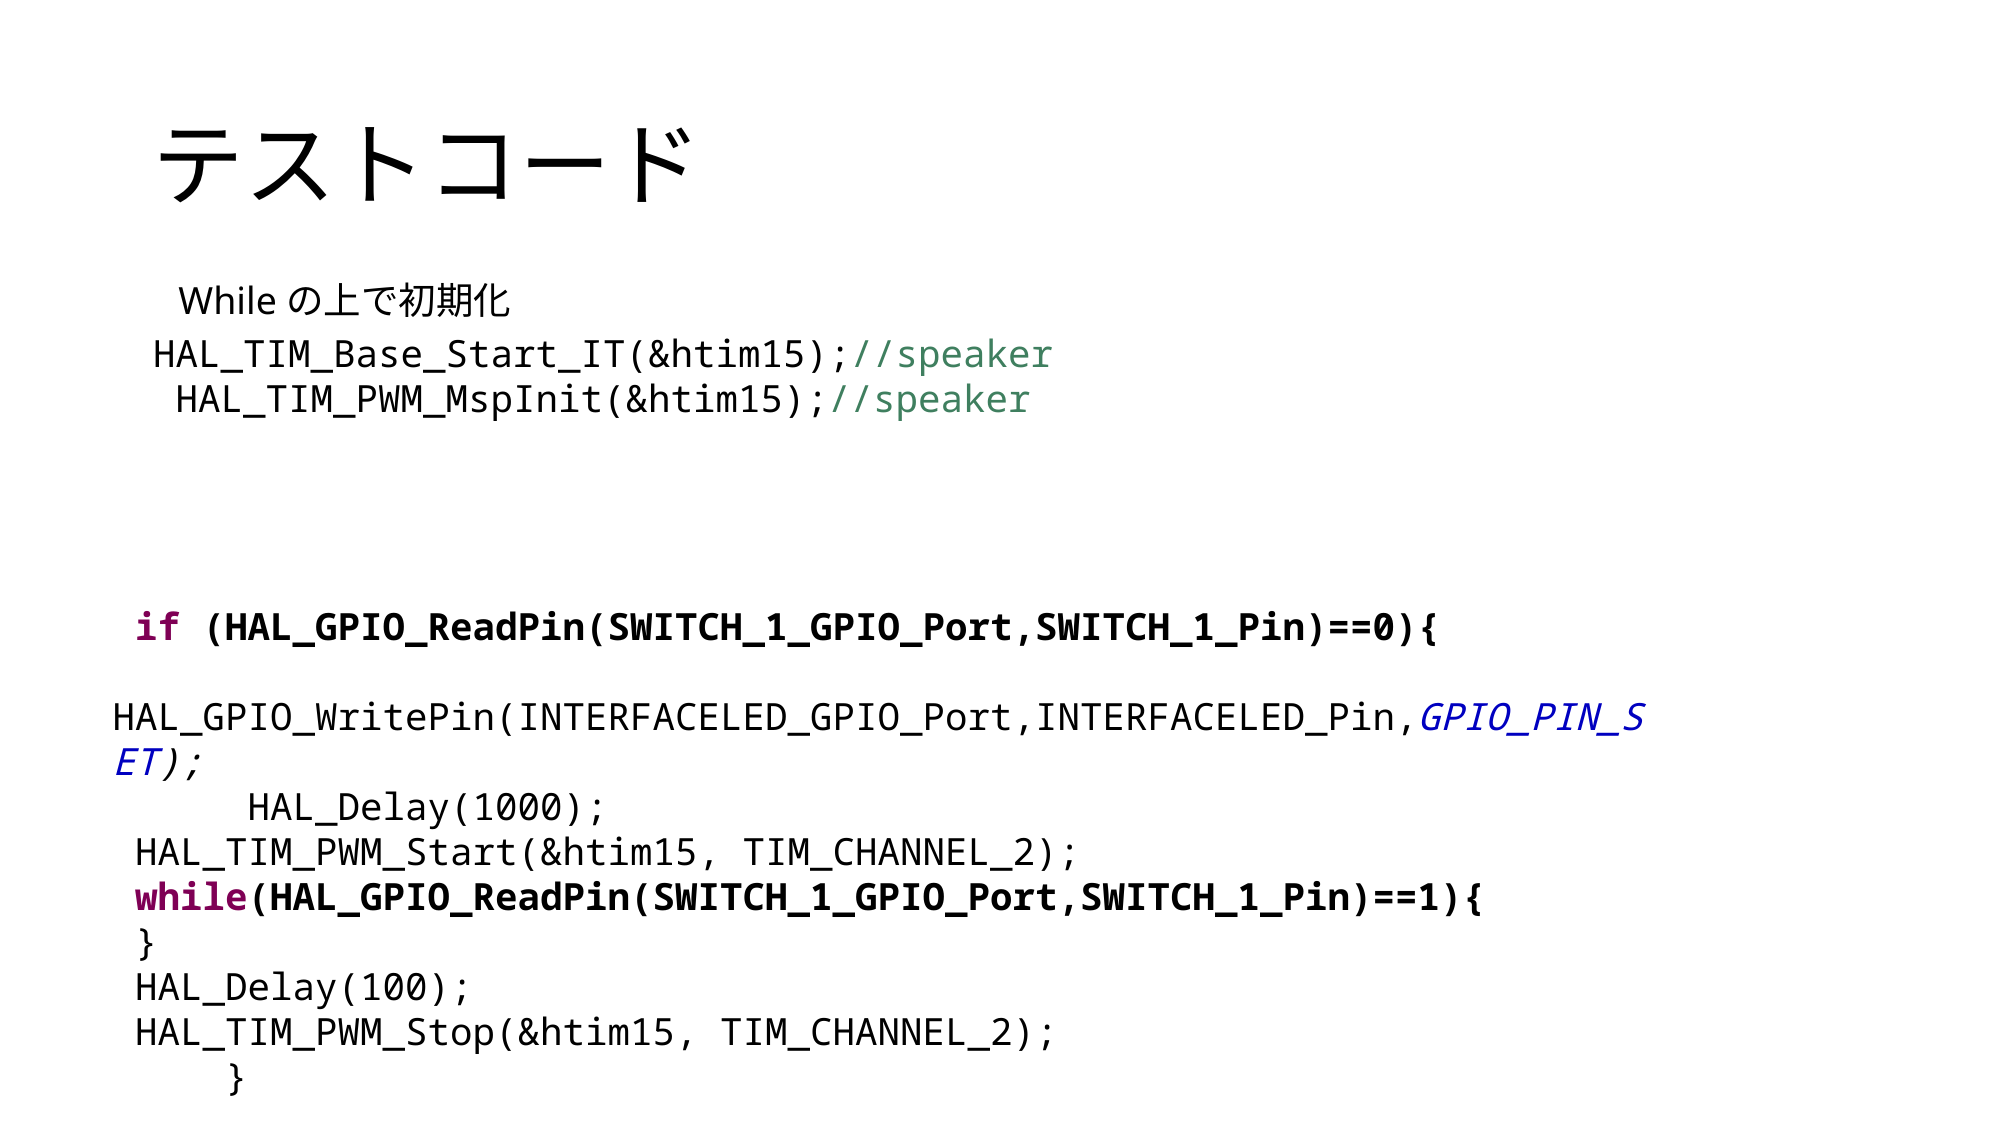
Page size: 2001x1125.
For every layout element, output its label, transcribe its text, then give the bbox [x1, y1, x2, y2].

title テストコード [137, 59, 1863, 278]
text_box HAL_TIM_Base_Start_IT(&htim15);//speaker HAL_TIM_PWM_MspInit(&htim15);//speaker [115, 322, 1116, 428]
text_box if (HAL_GPIO_ReadPin(SWITCH_1_GPIO_Port,SWITCH_1_Pin)==0){ HAL_GPIO_WritePin(INTERFACELED_GPIO_Port,INTERFACELED_Pin,GPIO_PIN_SET); HAL_Delay(1000); HAL_TIM_PWM_Start(&htim15, TIM_CHANNEL_2); while(HAL_GPIO_ReadPin(SWITCH_1_GPIO_Port,SWITCH_1_Pin)==1){ } HAL_Delay(100); HAL_TIM_PWM_Stop(&htim15, TIM_CHANNEL_2); } [97, 595, 1666, 1106]
text_box Whileの上で初期化 [163, 269, 658, 330]
